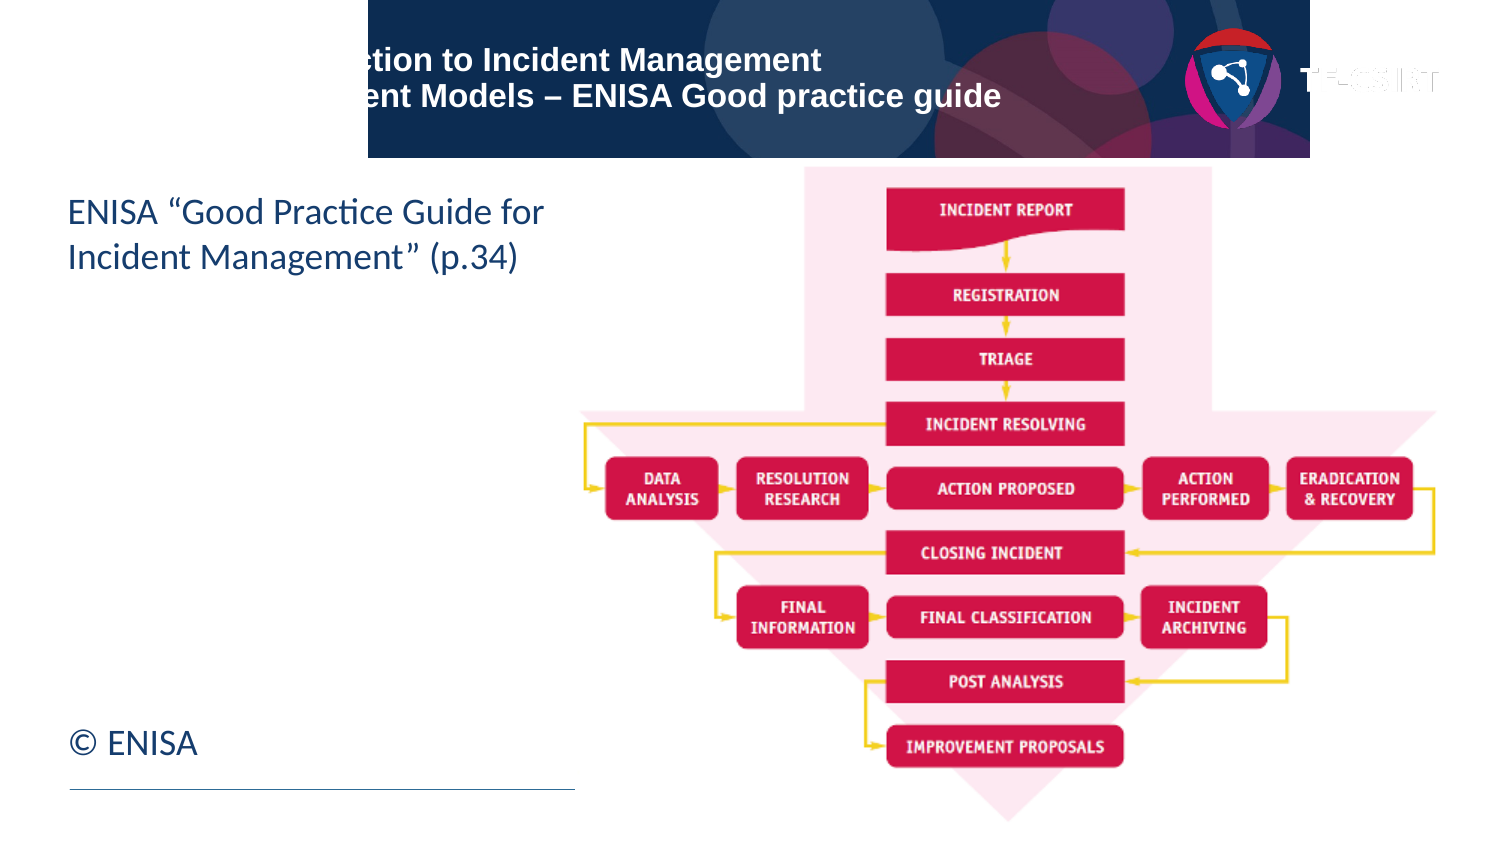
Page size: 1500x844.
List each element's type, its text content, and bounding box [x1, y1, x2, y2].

picture [575, 161, 1443, 823]
text_box Section 1: Introduction to Incident Management Incident Management Models – ENISA Good practice guide [57, 21, 1114, 136]
text_box ENISA “Good Practice Guide for Incident Management” (p.34) © ENISA [57, 182, 575, 786]
picture [368, 0, 1439, 158]
